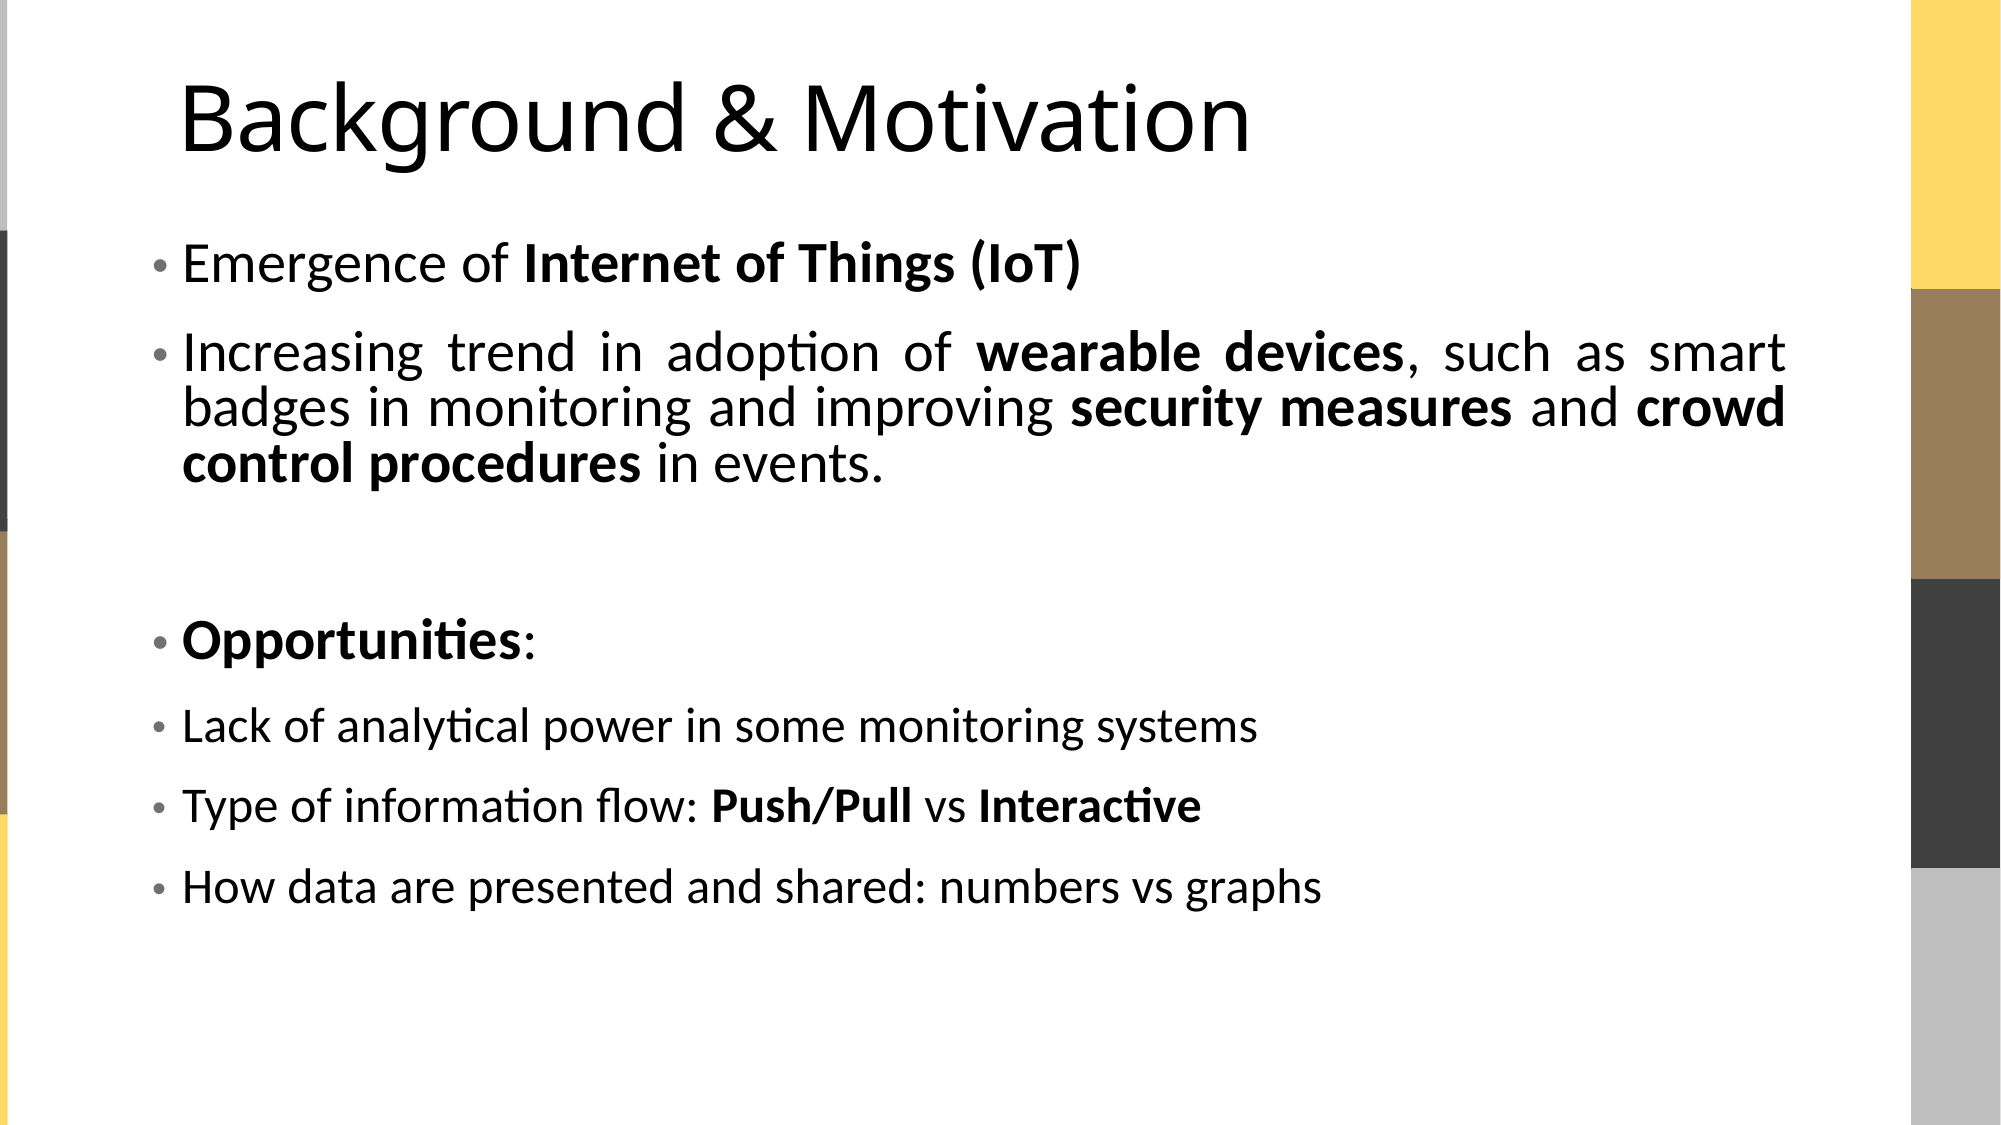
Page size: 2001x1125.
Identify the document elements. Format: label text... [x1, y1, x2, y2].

text_box Background & Motivation [162, 32, 1678, 182]
text_box Emergence of Internet of Things (IoT) Increasing trend in adoption of wearable devices, such as smart badges in monitoring and improving security measures and crowd control procedures in events. Opportunities: Lack of analytical power in some monitoring systems Type of information flow: Push/Pull vs Interactive How data are presented and shared: numbers vs graphs [137, 231, 1803, 1055]
